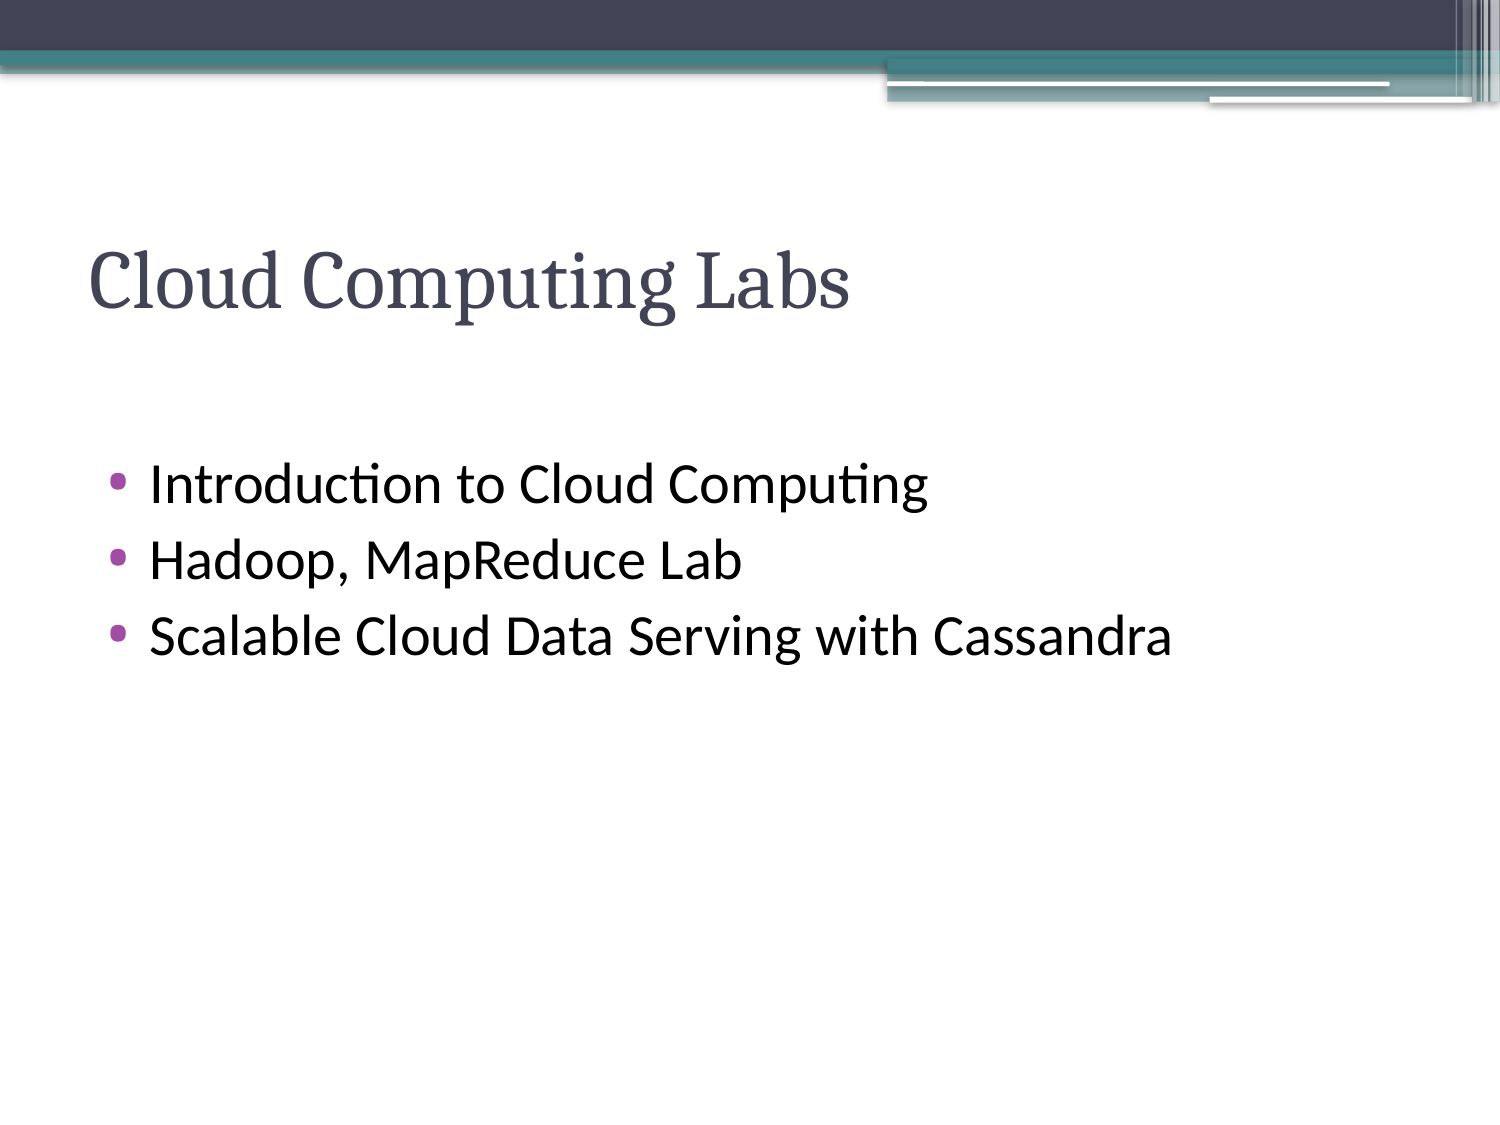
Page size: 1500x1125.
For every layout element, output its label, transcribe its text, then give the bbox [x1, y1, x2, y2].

list Introduction to Cloud Computing Hadoop, MapReduce Lab Scalable Cloud Data Serving with Cassandra [75, 437, 1425, 756]
title Cloud Computing Labs [75, 187, 1425, 363]
